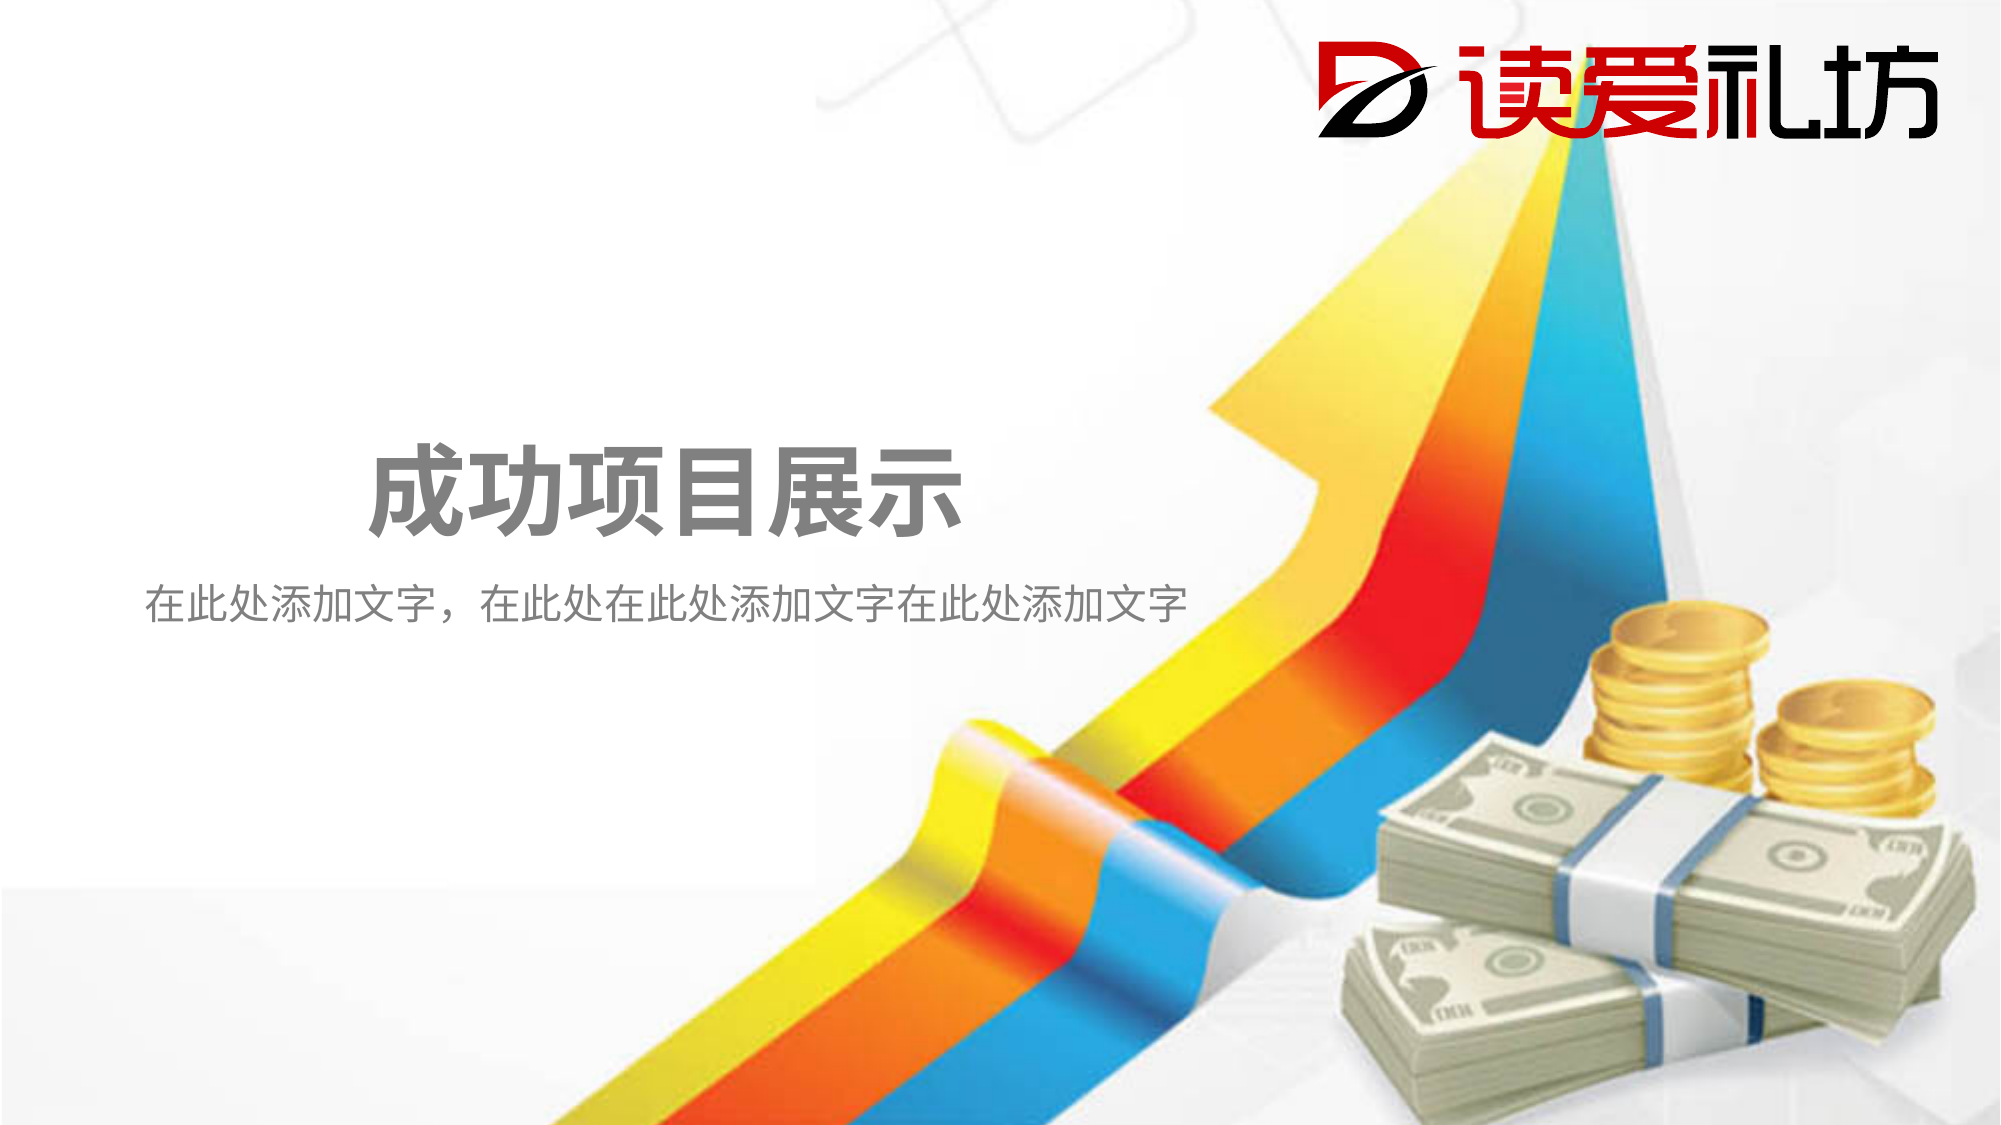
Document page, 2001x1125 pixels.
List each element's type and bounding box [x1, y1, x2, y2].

text_box [1318, 41, 1938, 140]
picture [1, 0, 2000, 1125]
